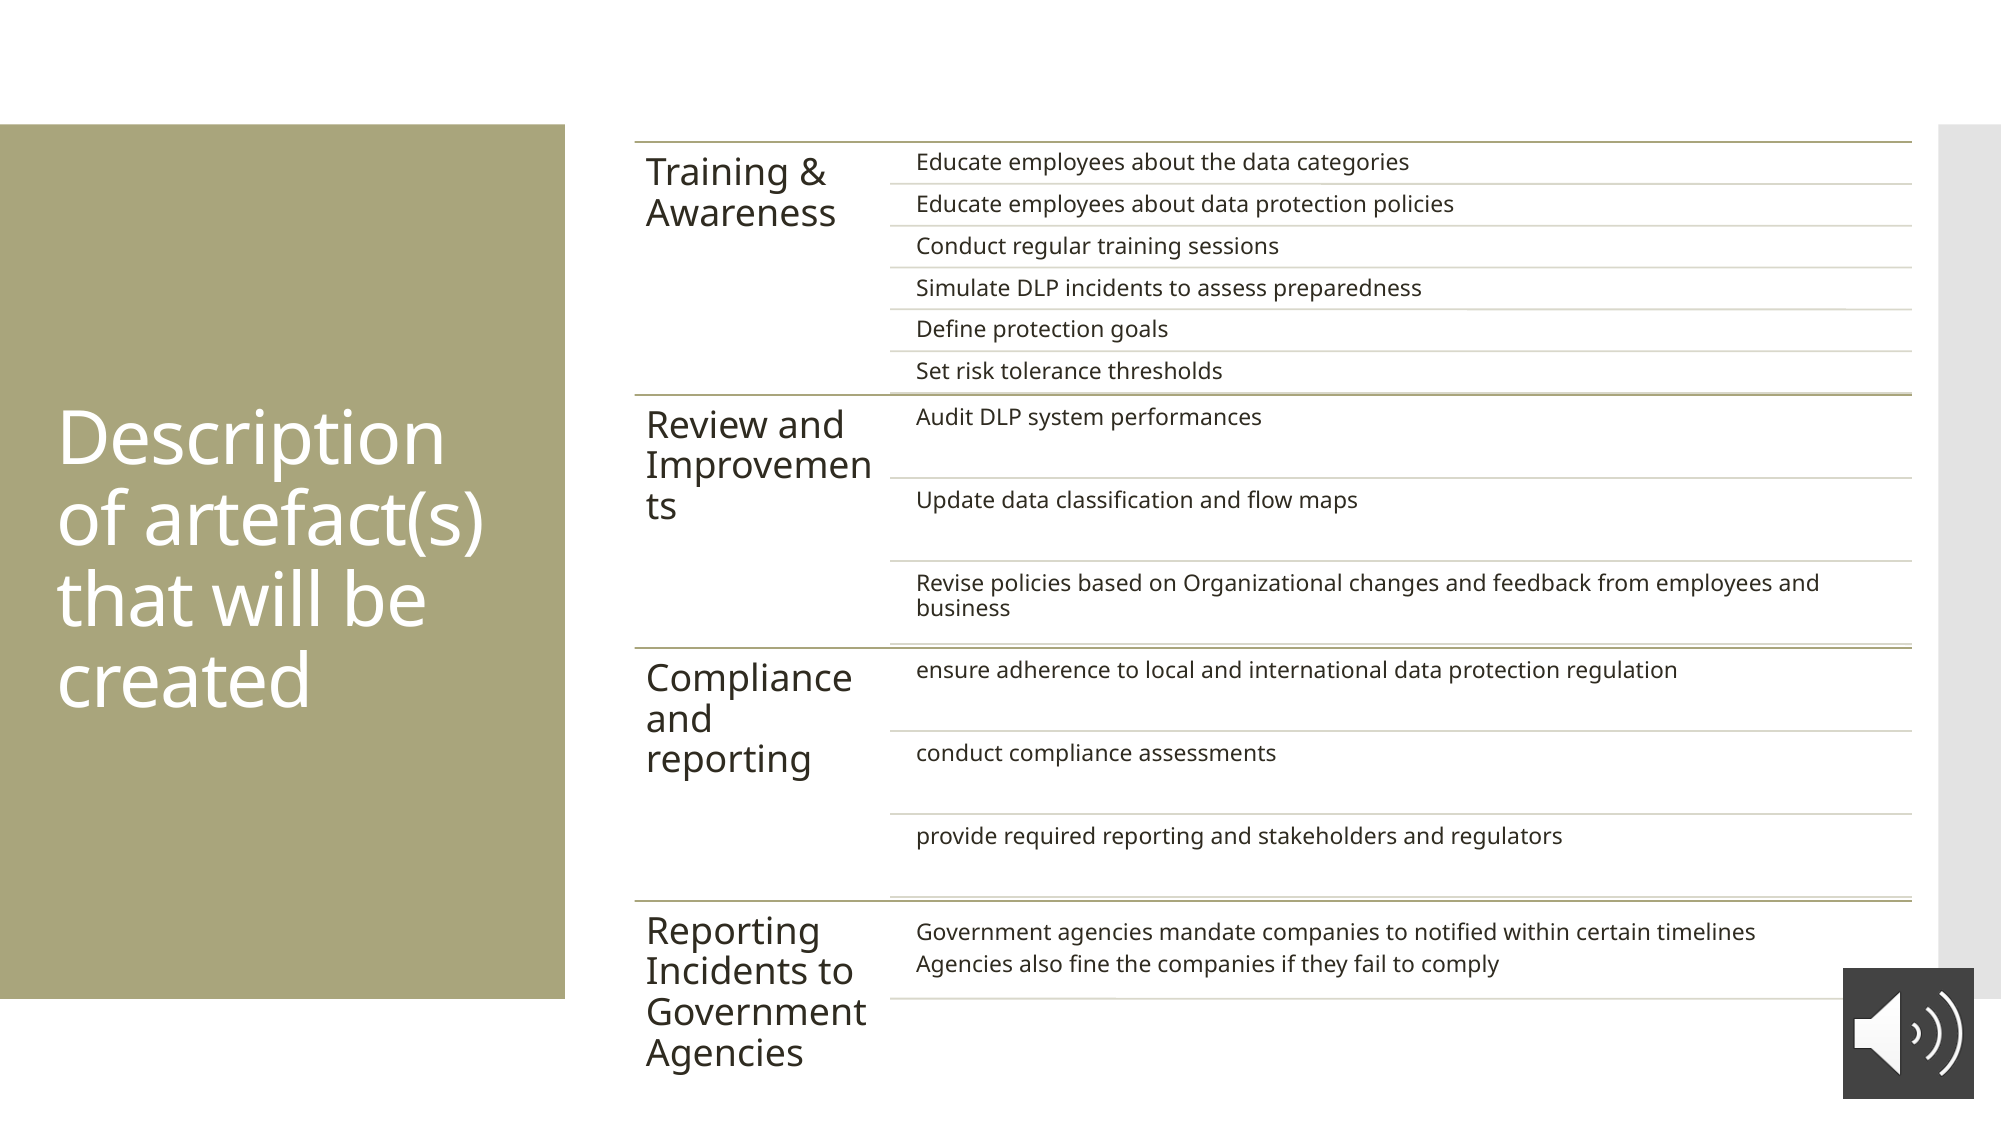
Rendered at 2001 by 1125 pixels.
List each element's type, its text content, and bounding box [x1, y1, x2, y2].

title Description of artefact(s) that will be created [41, 184, 525, 940]
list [634, 141, 1912, 1066]
picture [1841, 966, 1976, 1101]
